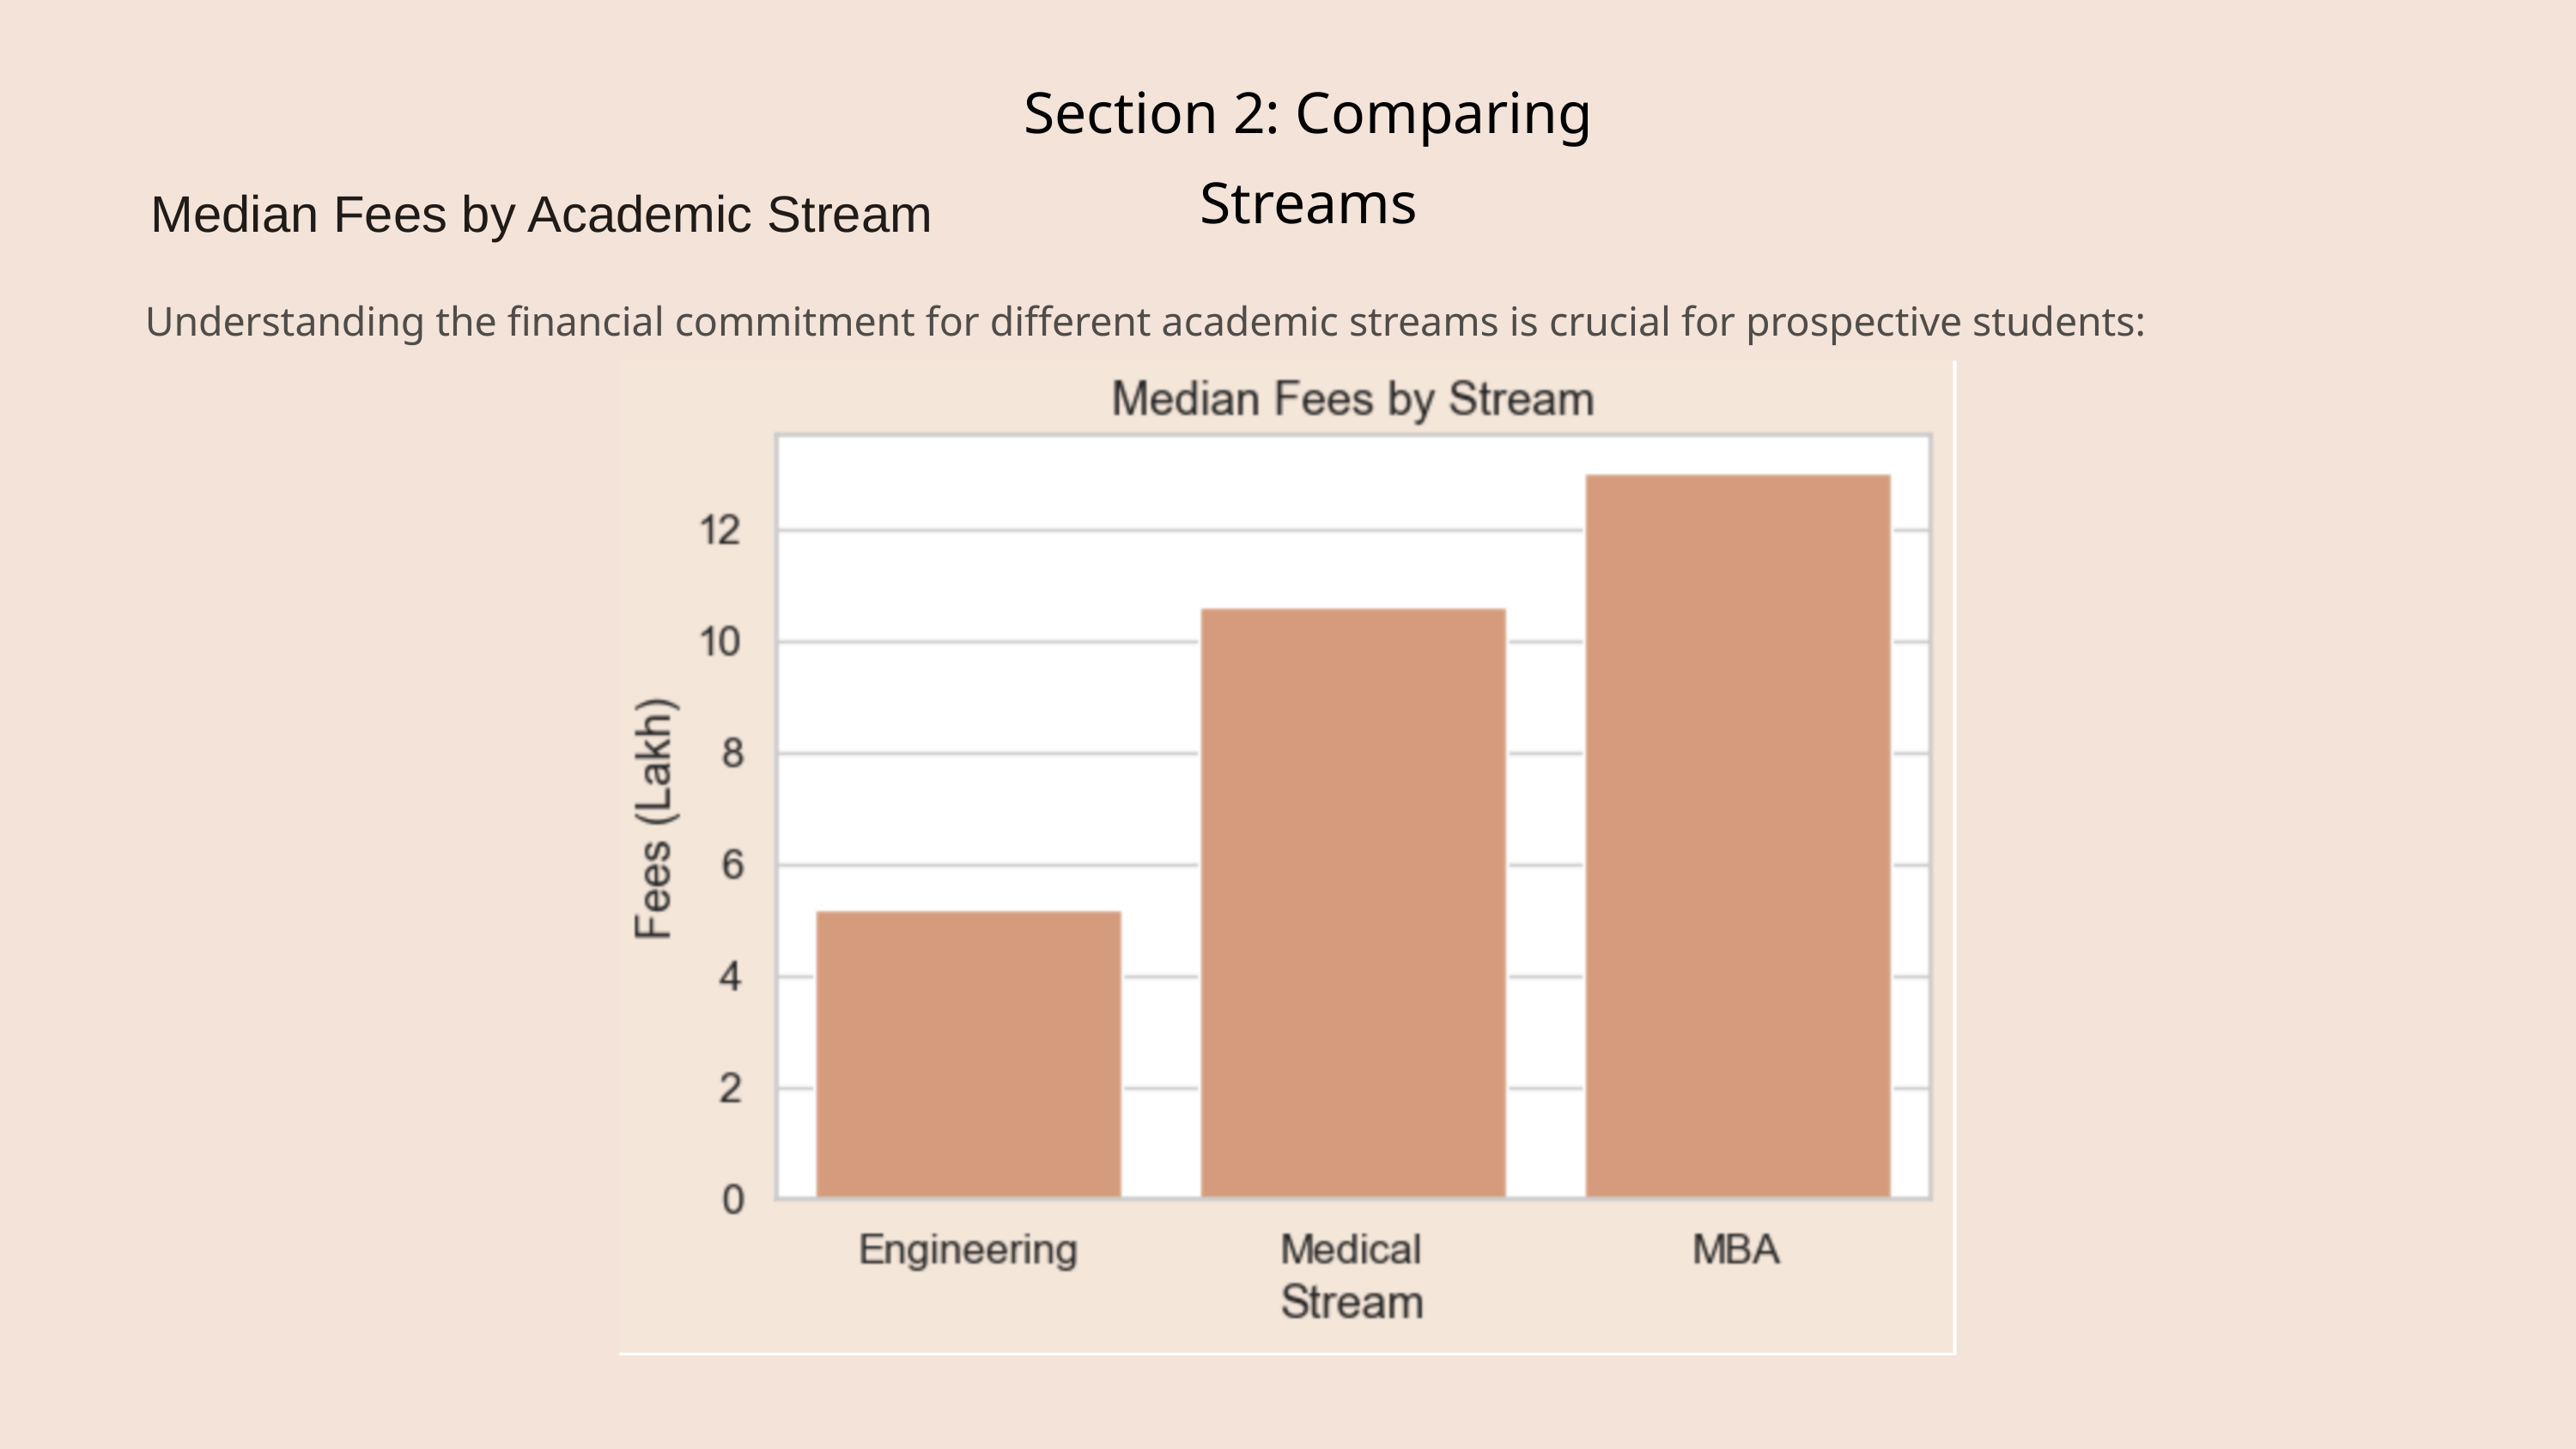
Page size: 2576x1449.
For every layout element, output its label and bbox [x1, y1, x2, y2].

text_box [0, 0, 2576, 1449]
